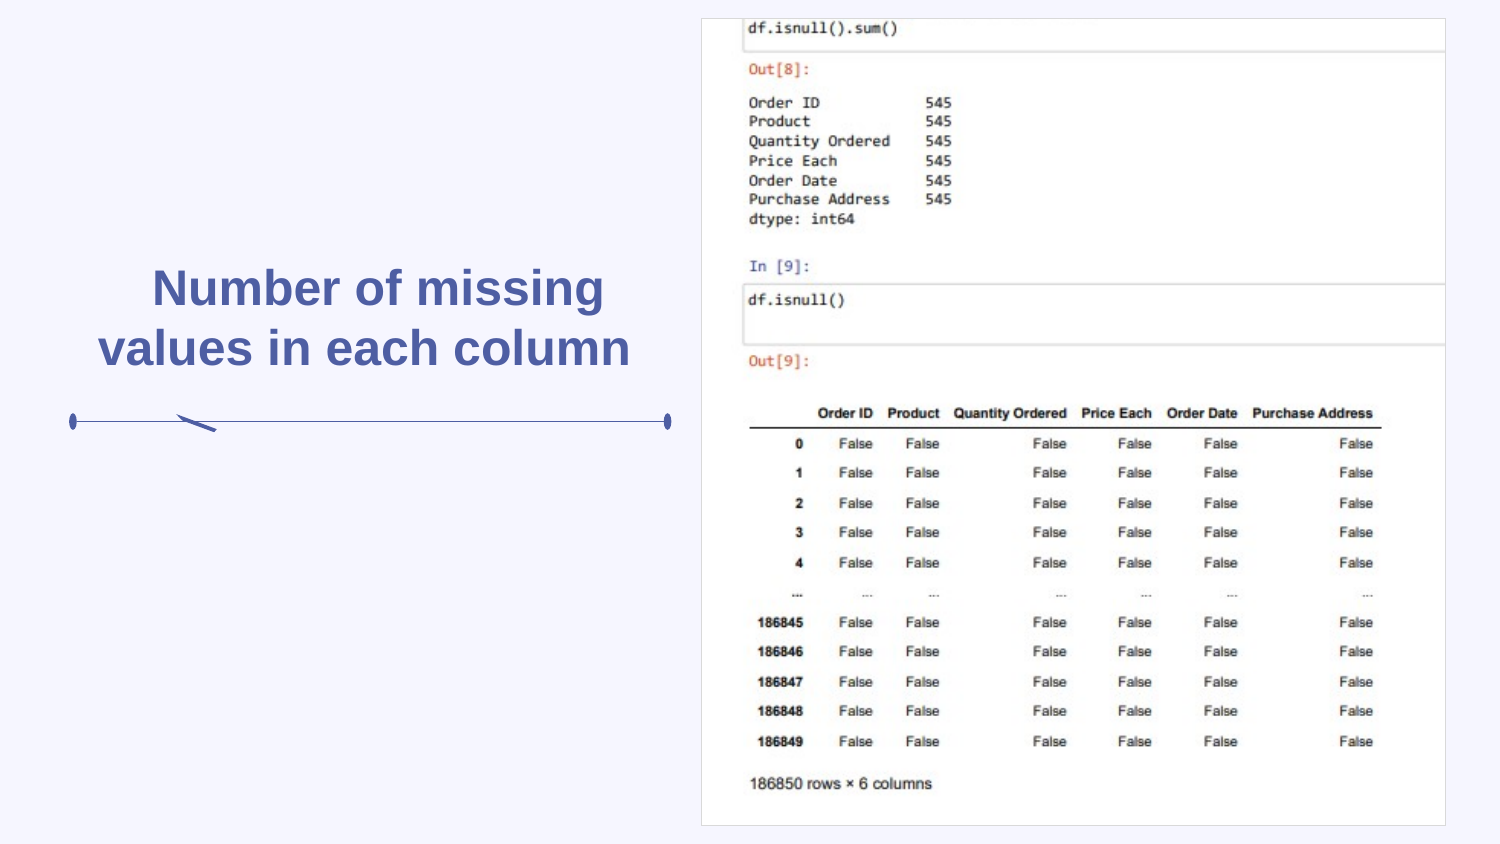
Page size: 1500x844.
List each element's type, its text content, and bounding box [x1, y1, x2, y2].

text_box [68, 393, 672, 451]
picture [700, 18, 1446, 826]
text_box Number of missing values in each column [76, 248, 667, 383]
